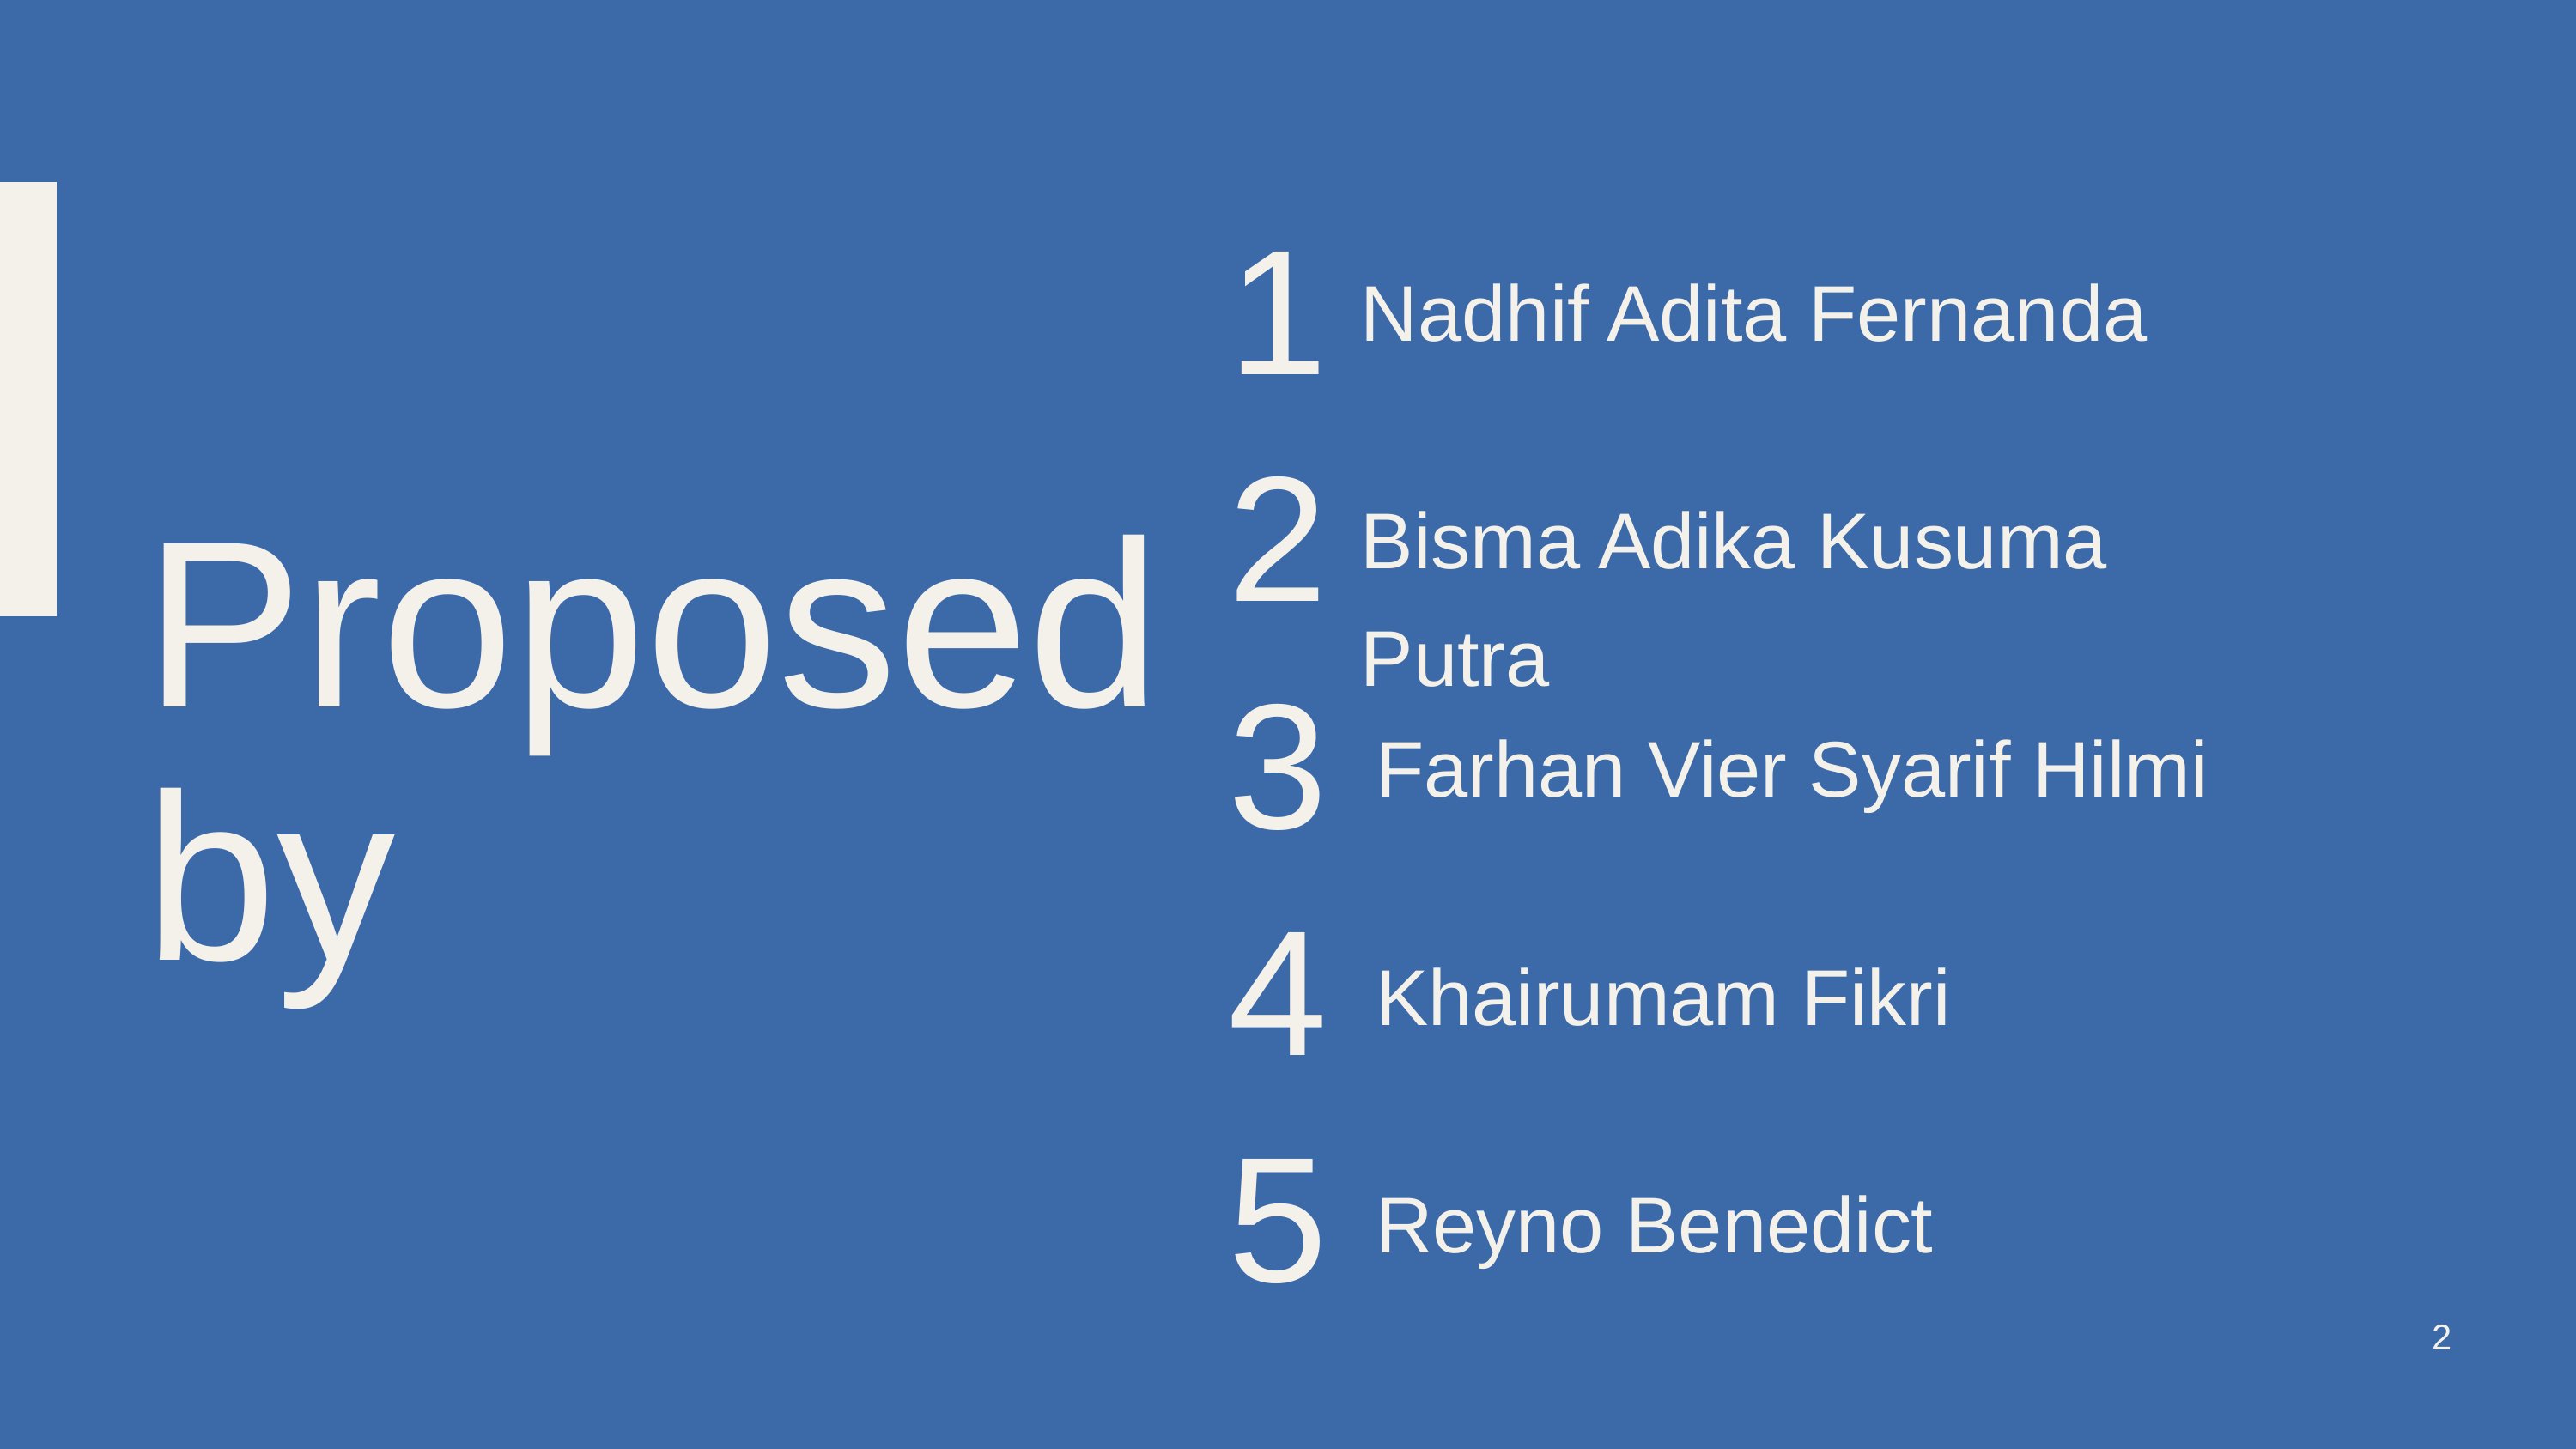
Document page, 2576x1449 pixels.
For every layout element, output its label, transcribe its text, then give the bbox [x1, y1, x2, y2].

text_box Farhan Vier Syarif Hilmi [1375, 694, 2300, 813]
text_box Khairumam Fikri [1375, 923, 2380, 1041]
text_box Nadhif Adita Fernanda [1361, 239, 2286, 357]
text_box 1 [1008, 221, 1327, 413]
text_box 5 [1008, 1130, 1327, 1321]
text_box 2 [2431, 1296, 2453, 1357]
text_box Bisma Adika Kusuma Putra [1361, 467, 2286, 702]
text_box 3 [1008, 676, 1327, 867]
text_box Proposed by [144, 504, 1169, 1011]
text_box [0, 156, 57, 617]
text_box Reyno Benedict [1375, 1151, 2300, 1270]
text_box 2 [1008, 449, 1327, 640]
text_box 4 [1008, 902, 1327, 1094]
